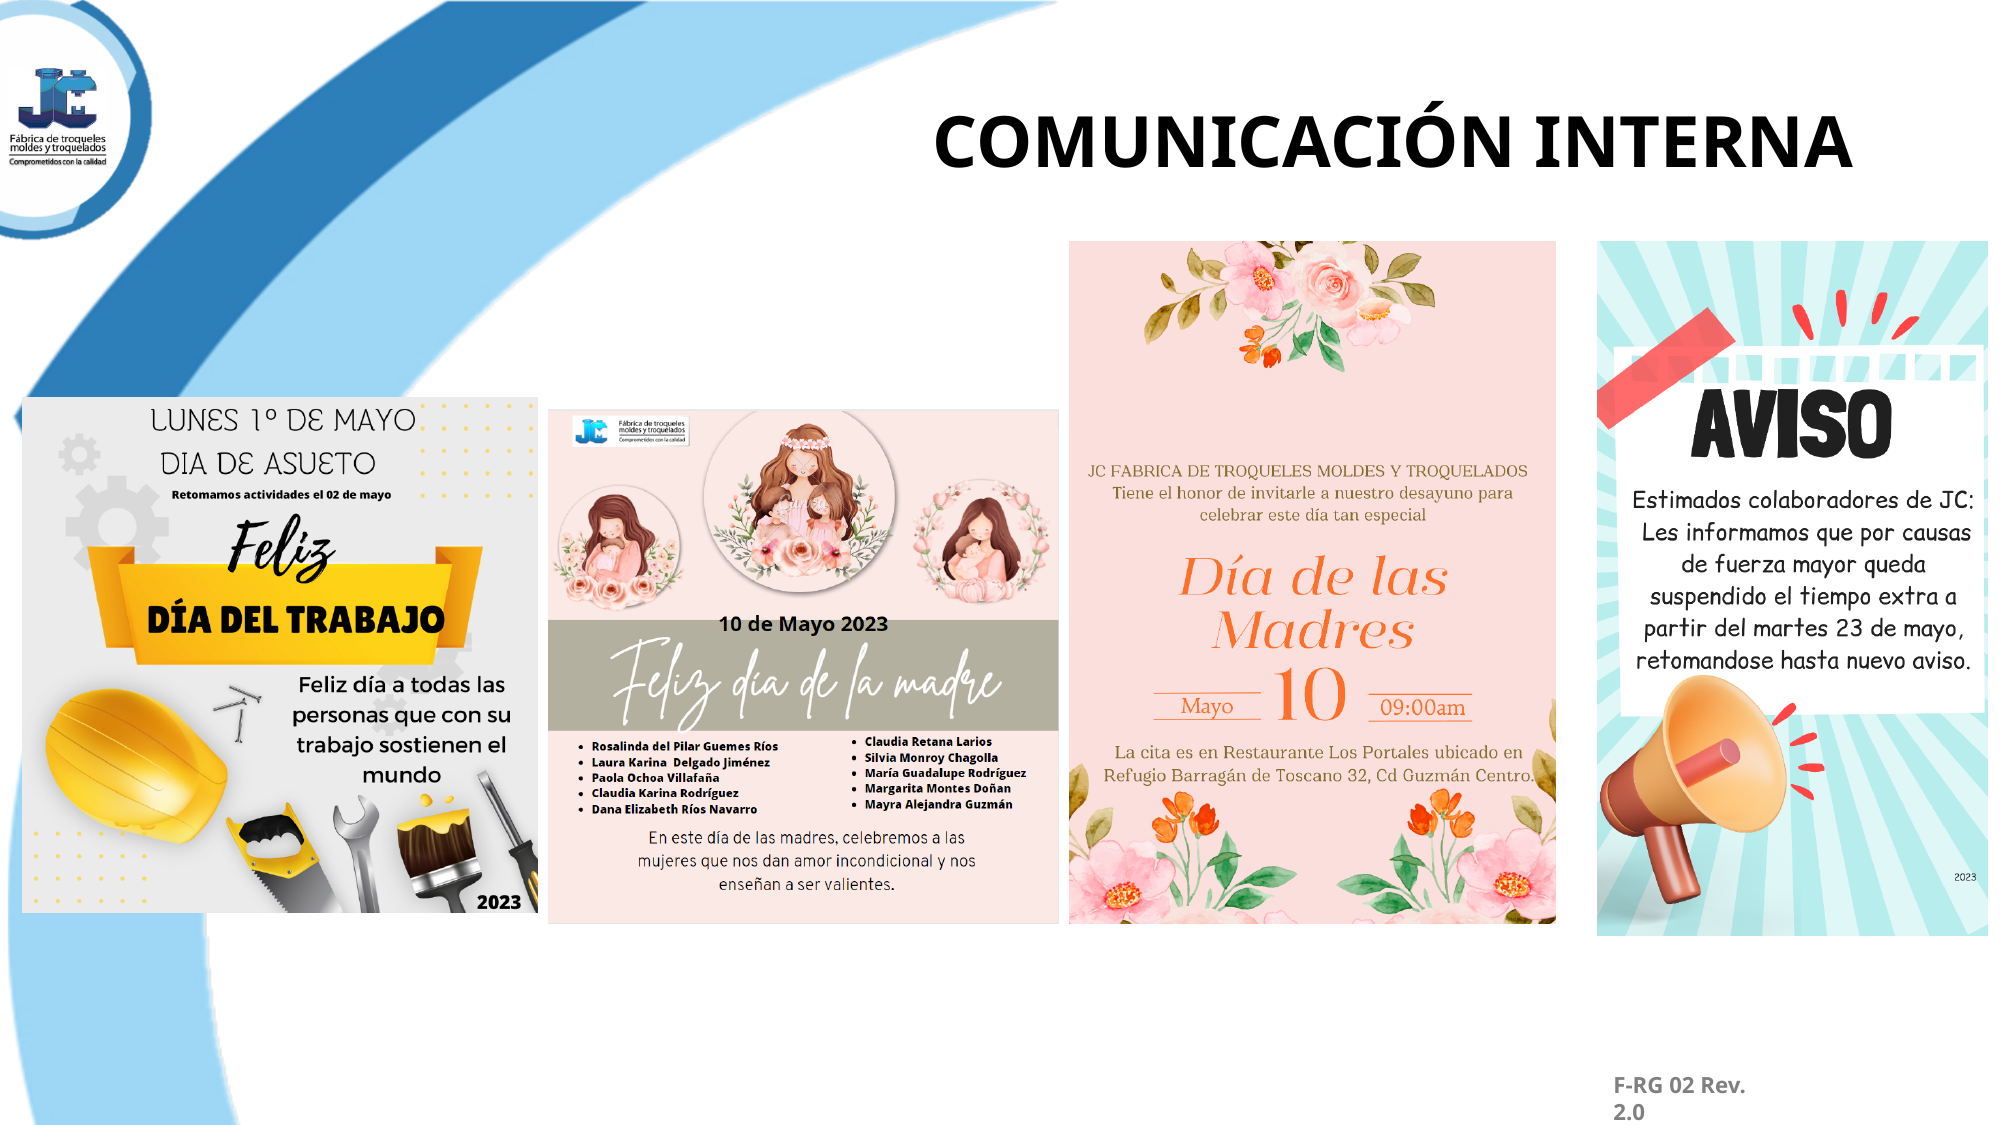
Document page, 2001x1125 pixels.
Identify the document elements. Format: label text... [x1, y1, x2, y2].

subtitle COMUNICACIÓN INTERNA [917, 89, 1986, 203]
picture [0, 205, 1988, 1123]
picture [0, 0, 1880, 204]
